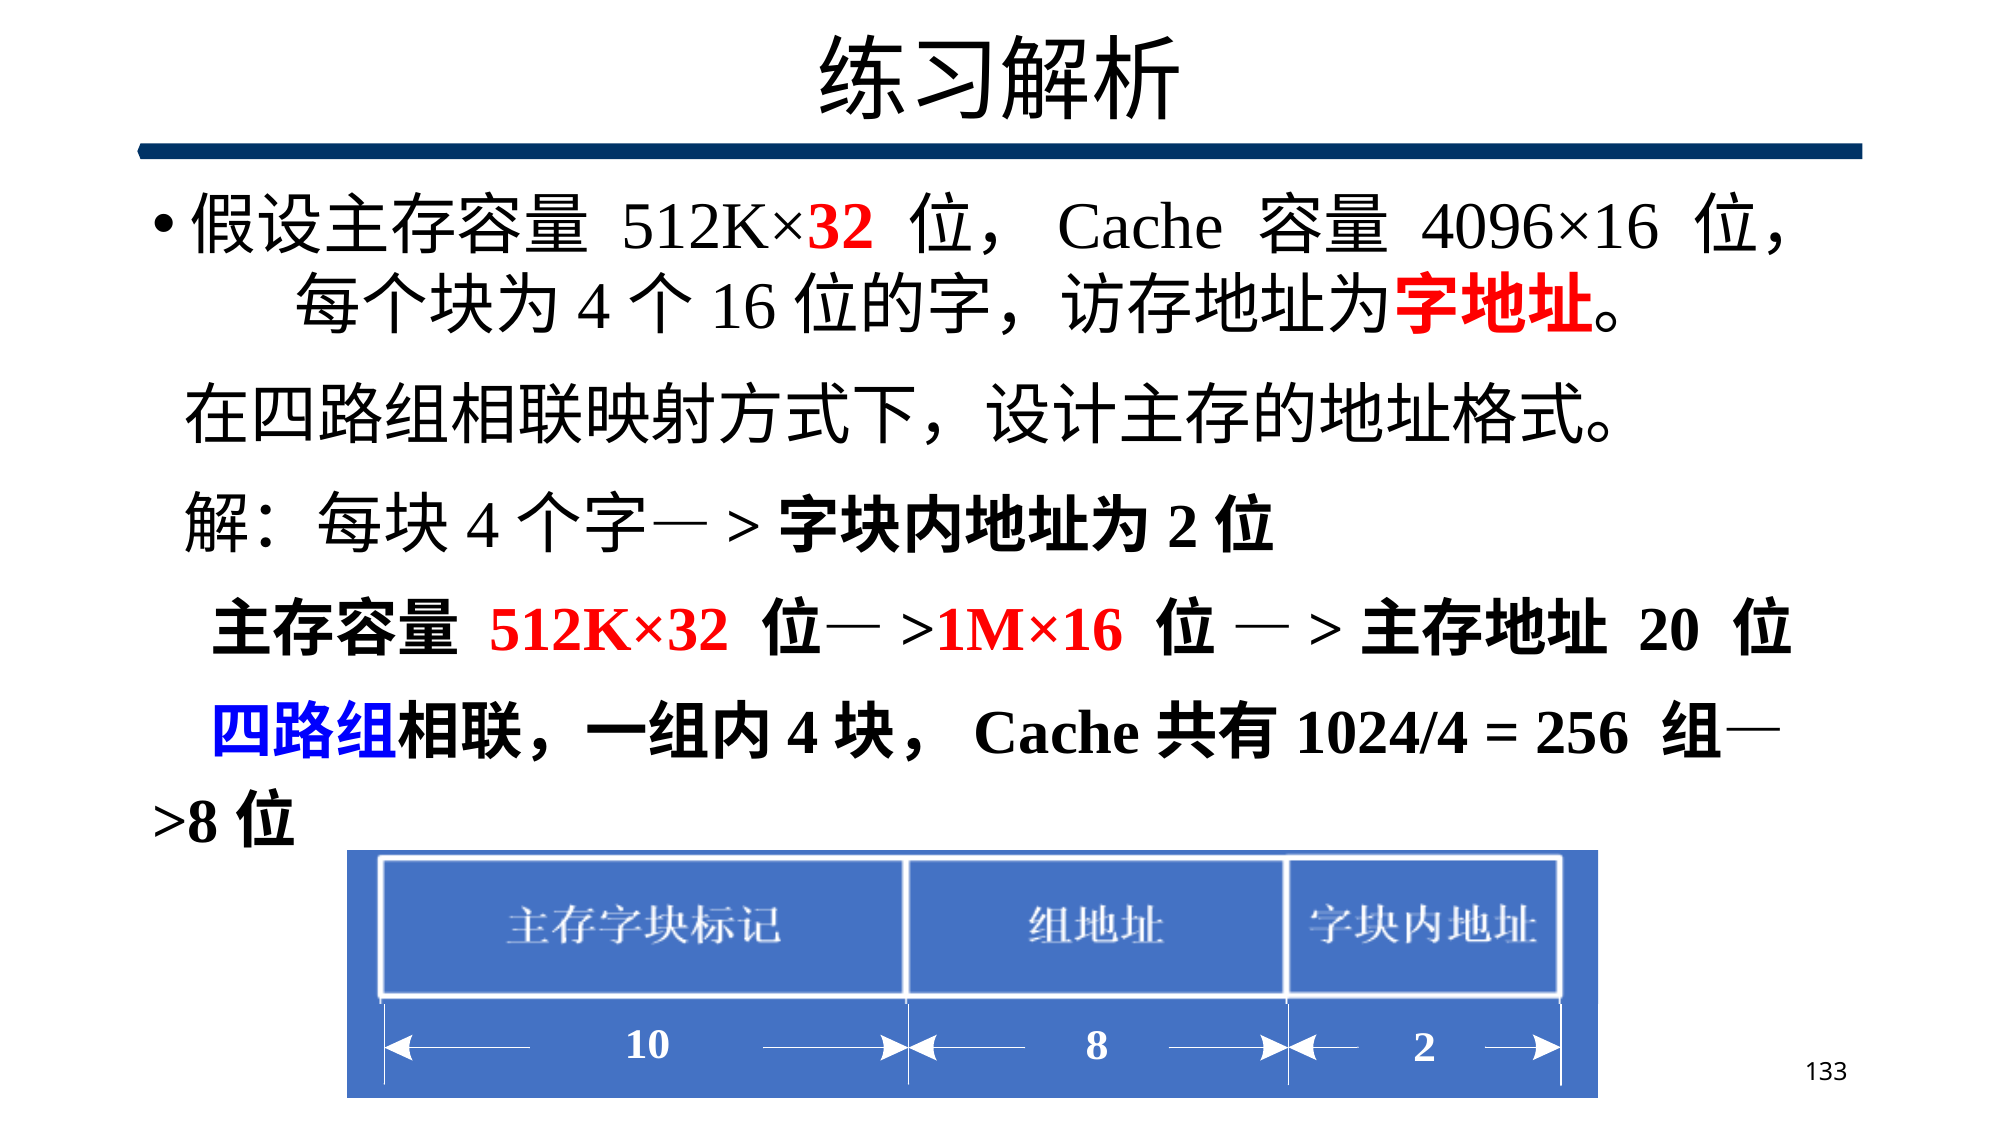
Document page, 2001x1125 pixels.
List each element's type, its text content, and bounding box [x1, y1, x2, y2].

slide_number 133 [1412, 1042, 1863, 1103]
list 假设主存容量 512K×32 位，Cache 容量 4096×16 位， 每个块为4个16位的字，访存地址为字地址。 在四路组相联映射方式下，设计主存的地址格式。 解：每块4个字—>字块内地址为2位 主存容量 512K×32 位—>1M×16 位 —>主存地址 20 位 四路组相联，一组内4块，Cache共有1024/4 = 256 组—>8位 [137, 174, 1863, 975]
title 练习解析 [137, 20, 1863, 145]
picture [347, 850, 1599, 1004]
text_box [347, 1004, 1599, 1098]
